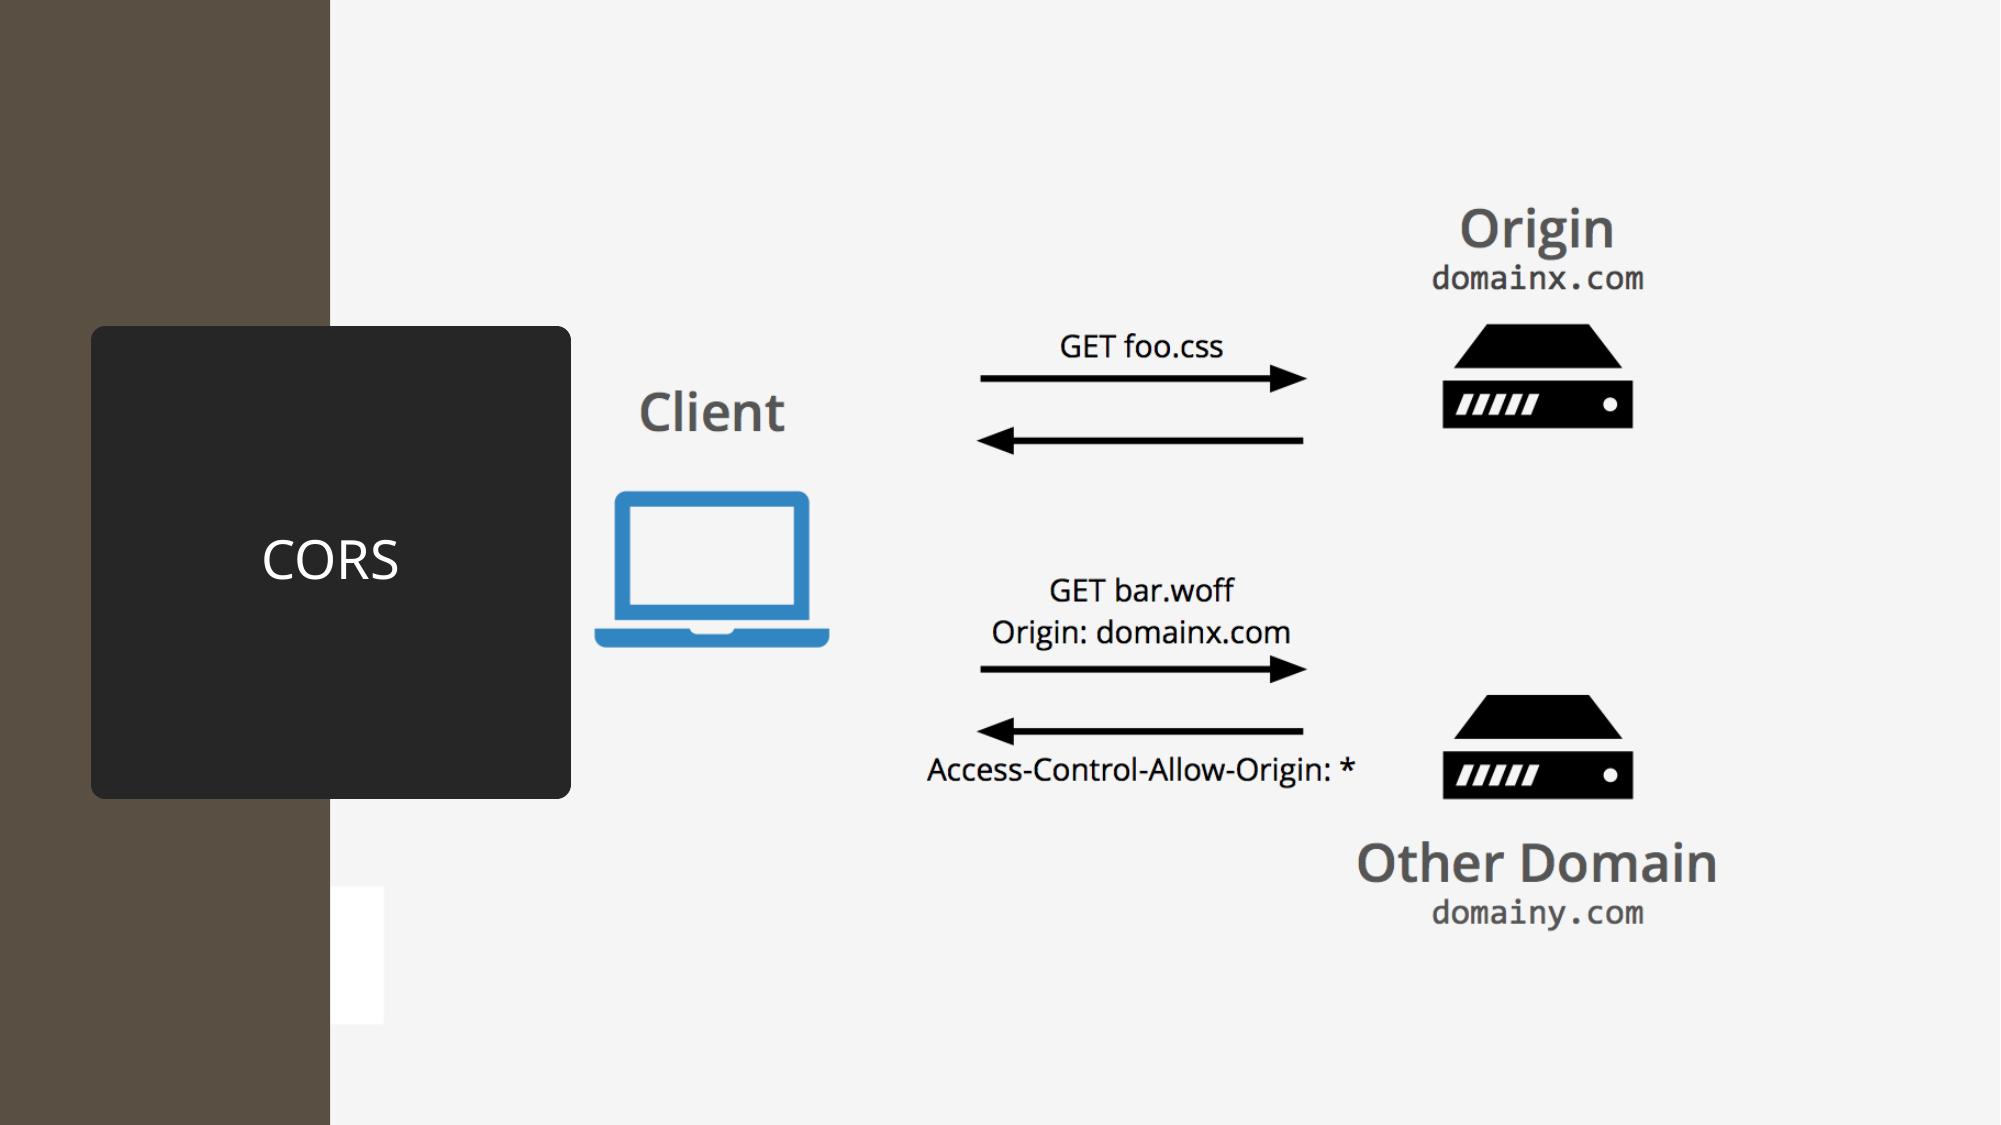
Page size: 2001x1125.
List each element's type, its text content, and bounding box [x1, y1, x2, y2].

text_box [0, 0, 330, 1125]
title CORS [105, 340, 330, 785]
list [330, 0, 2000, 1125]
